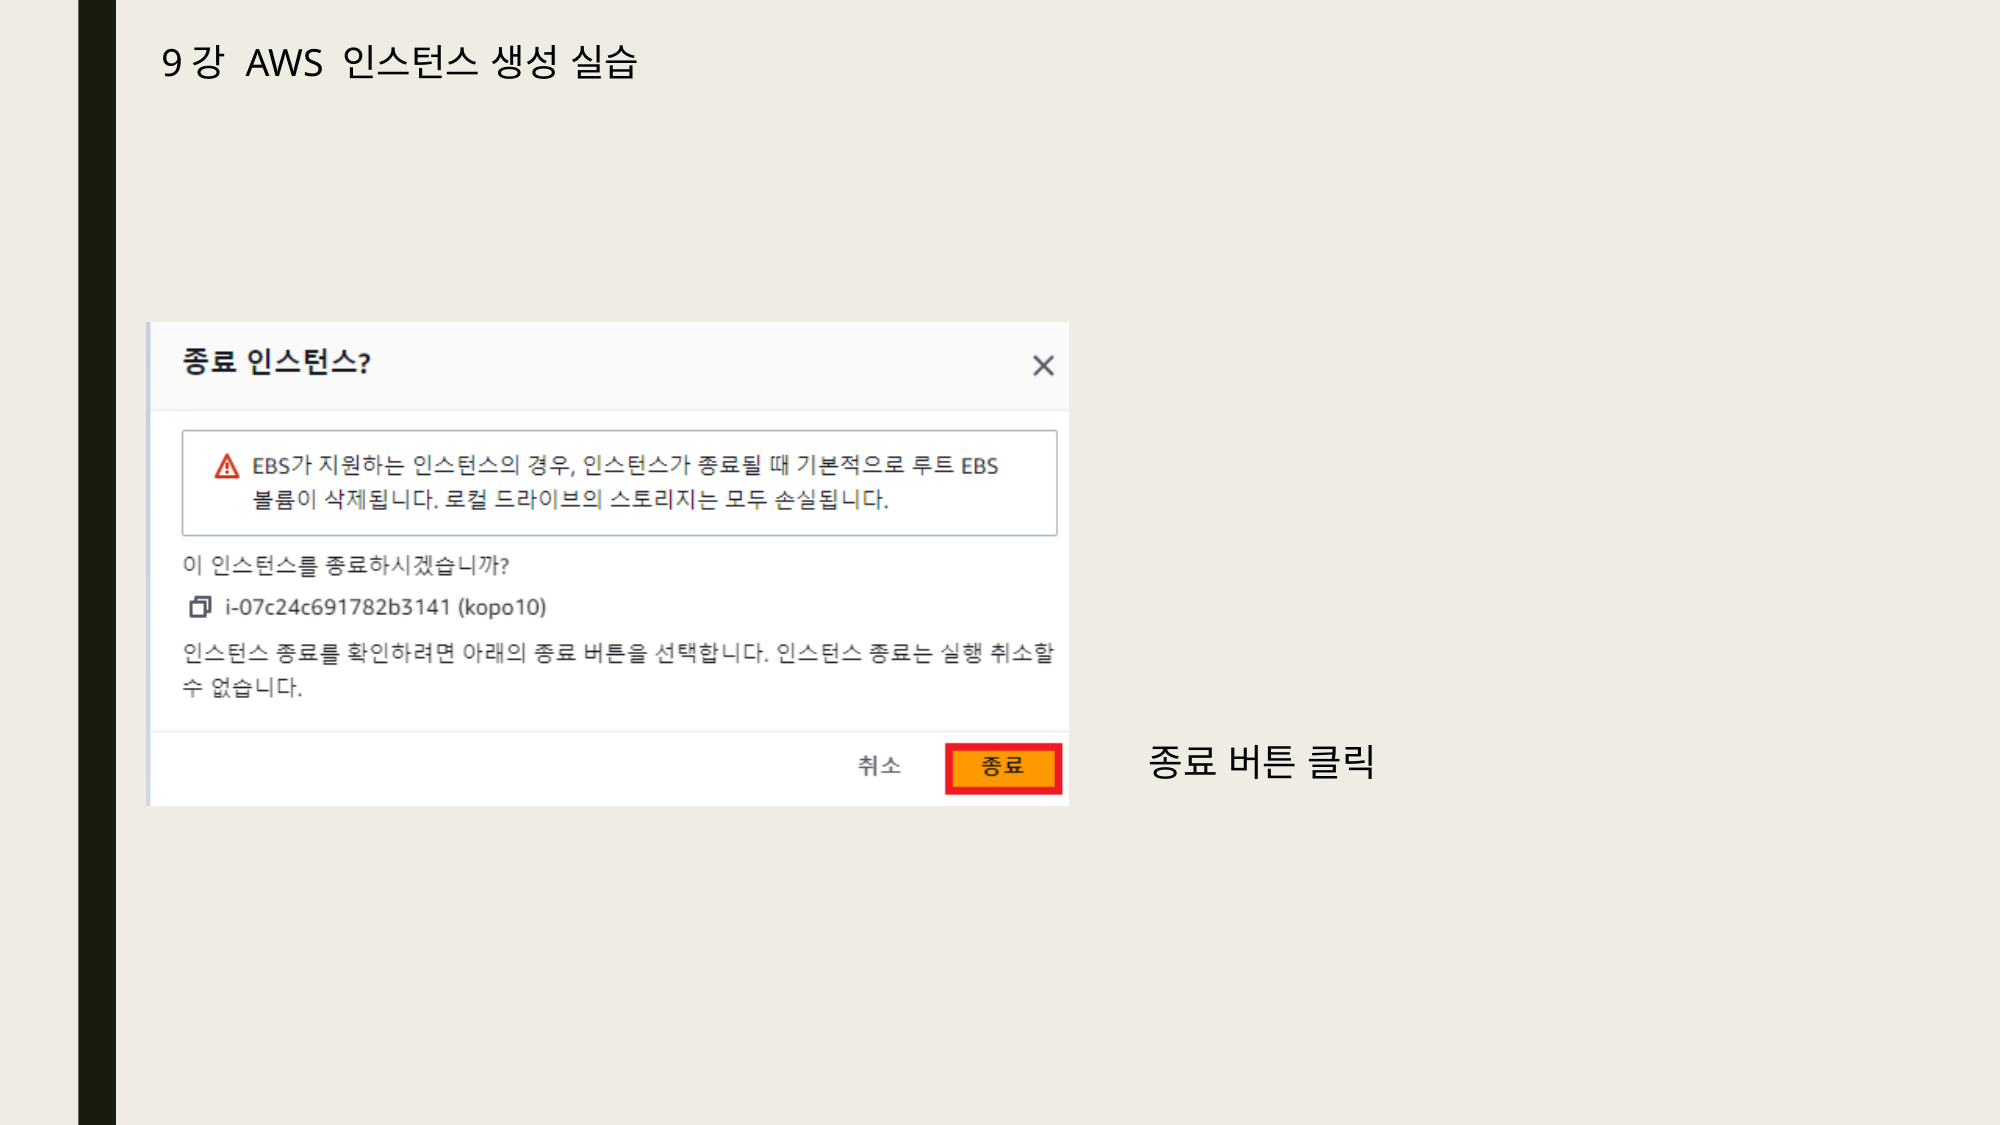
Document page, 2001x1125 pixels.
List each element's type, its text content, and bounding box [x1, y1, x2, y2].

text_box 9강 AWS 인스턴스 생성 실습 [146, 32, 1559, 92]
text_box 종료 버튼 클릭 [1134, 731, 1494, 792]
picture [146, 322, 1069, 806]
